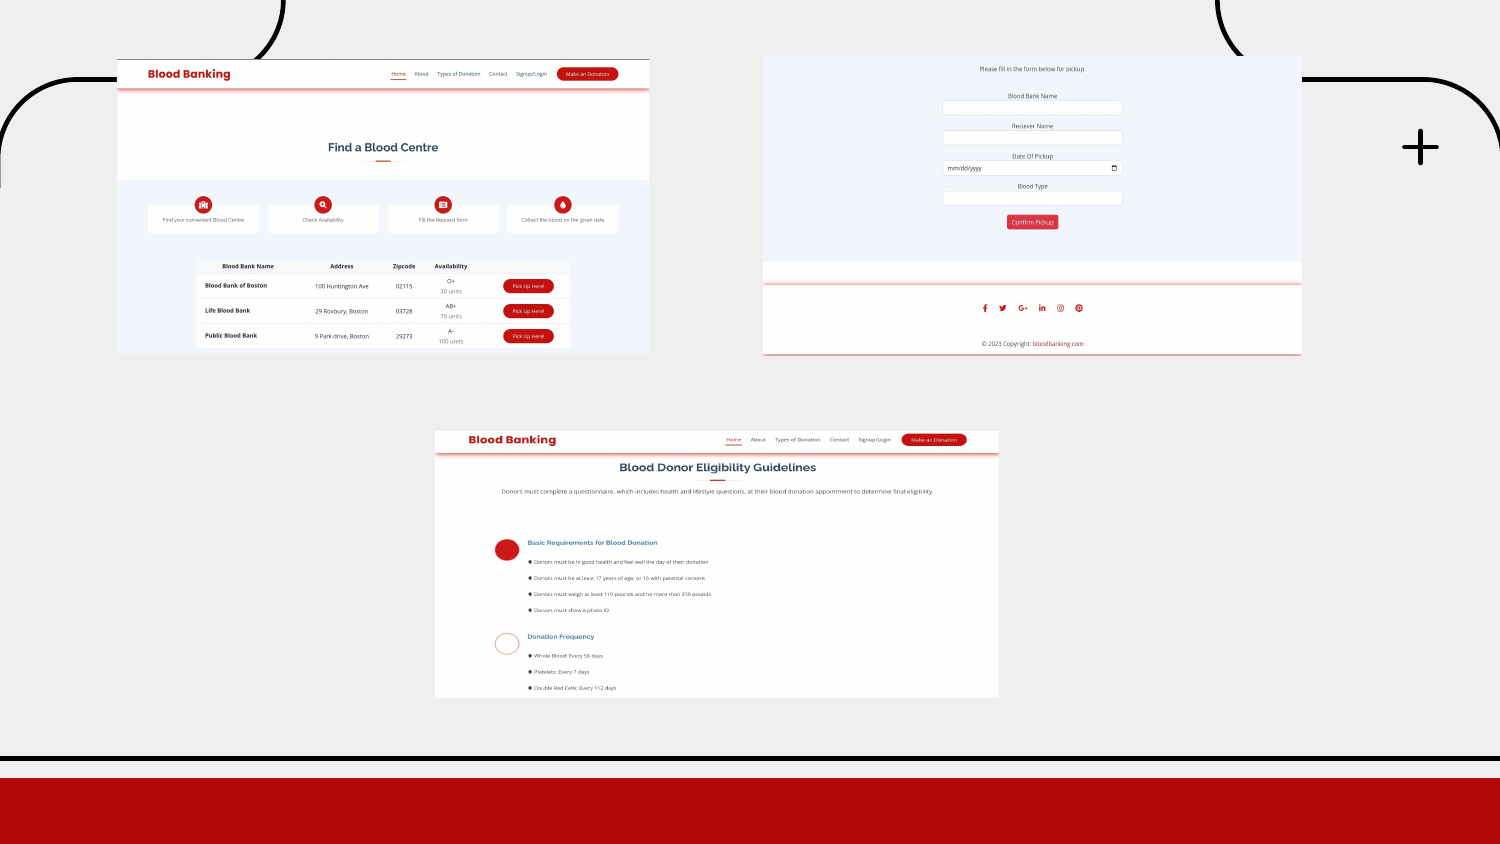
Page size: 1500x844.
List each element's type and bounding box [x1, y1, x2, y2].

picture [434, 430, 1000, 698]
picture [116, 59, 650, 353]
picture [762, 56, 1303, 356]
text_box [1404, 130, 1437, 164]
